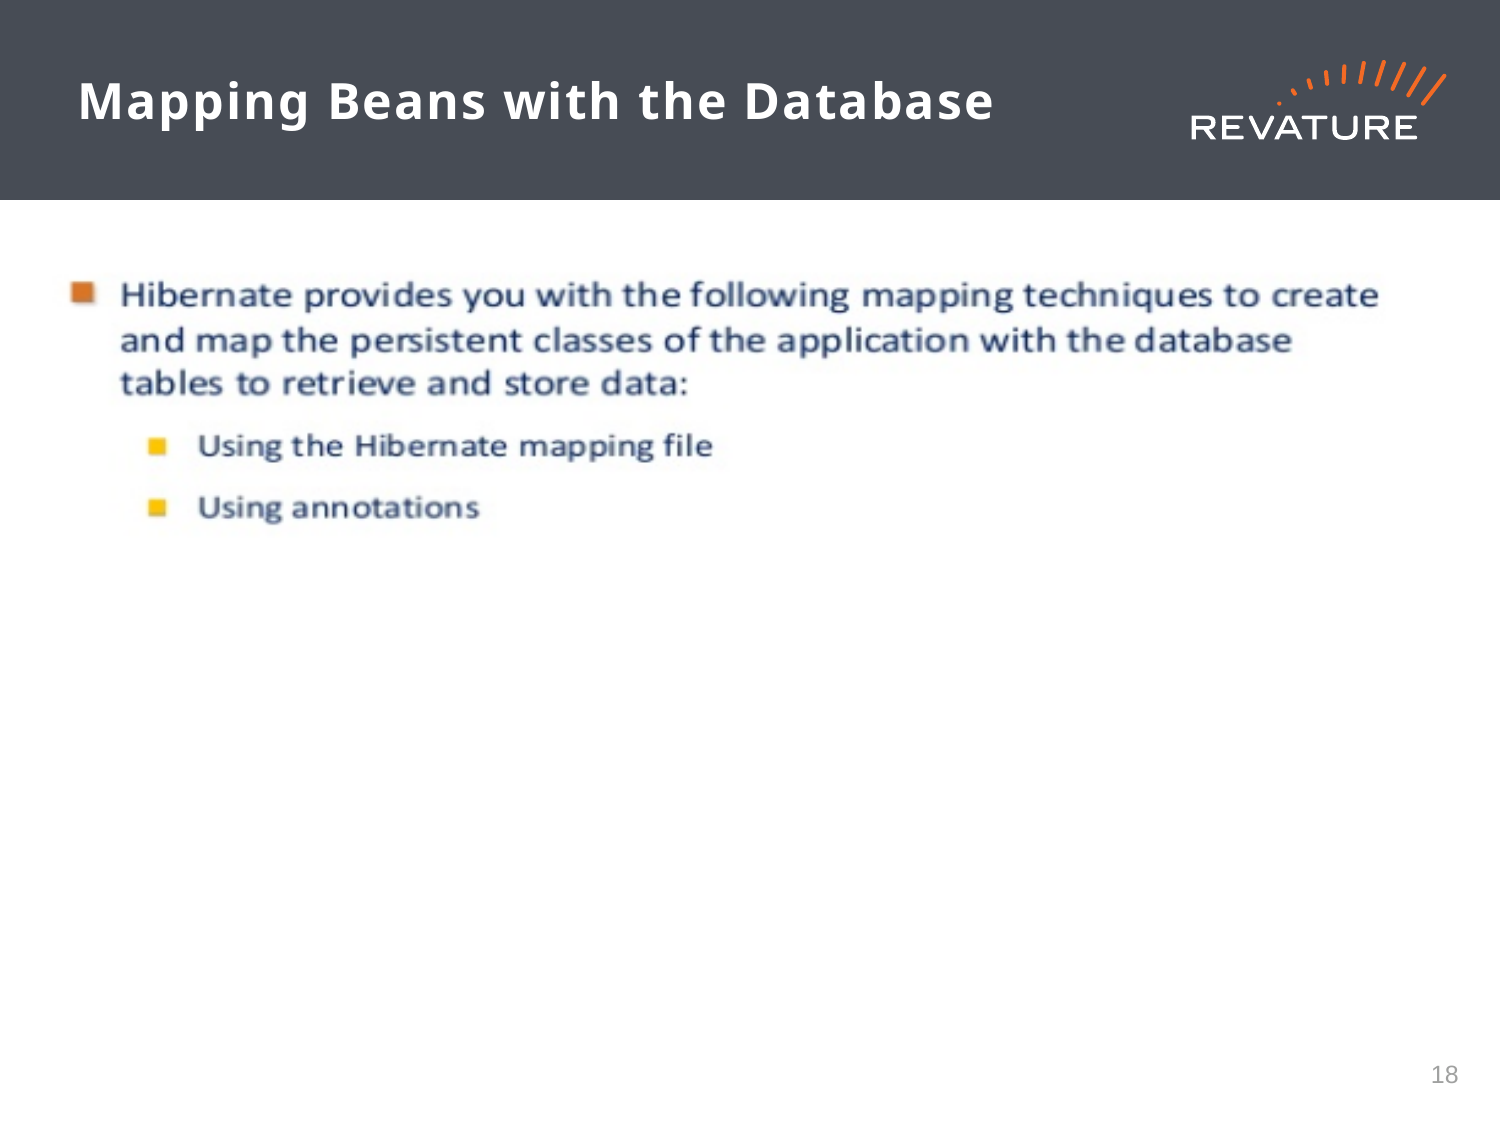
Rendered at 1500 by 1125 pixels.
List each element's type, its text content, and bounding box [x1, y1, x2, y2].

title Mapping Beans with the Database [62, 0, 1084, 200]
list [44, 257, 1475, 650]
slide_number 17 [1332, 1043, 1474, 1104]
